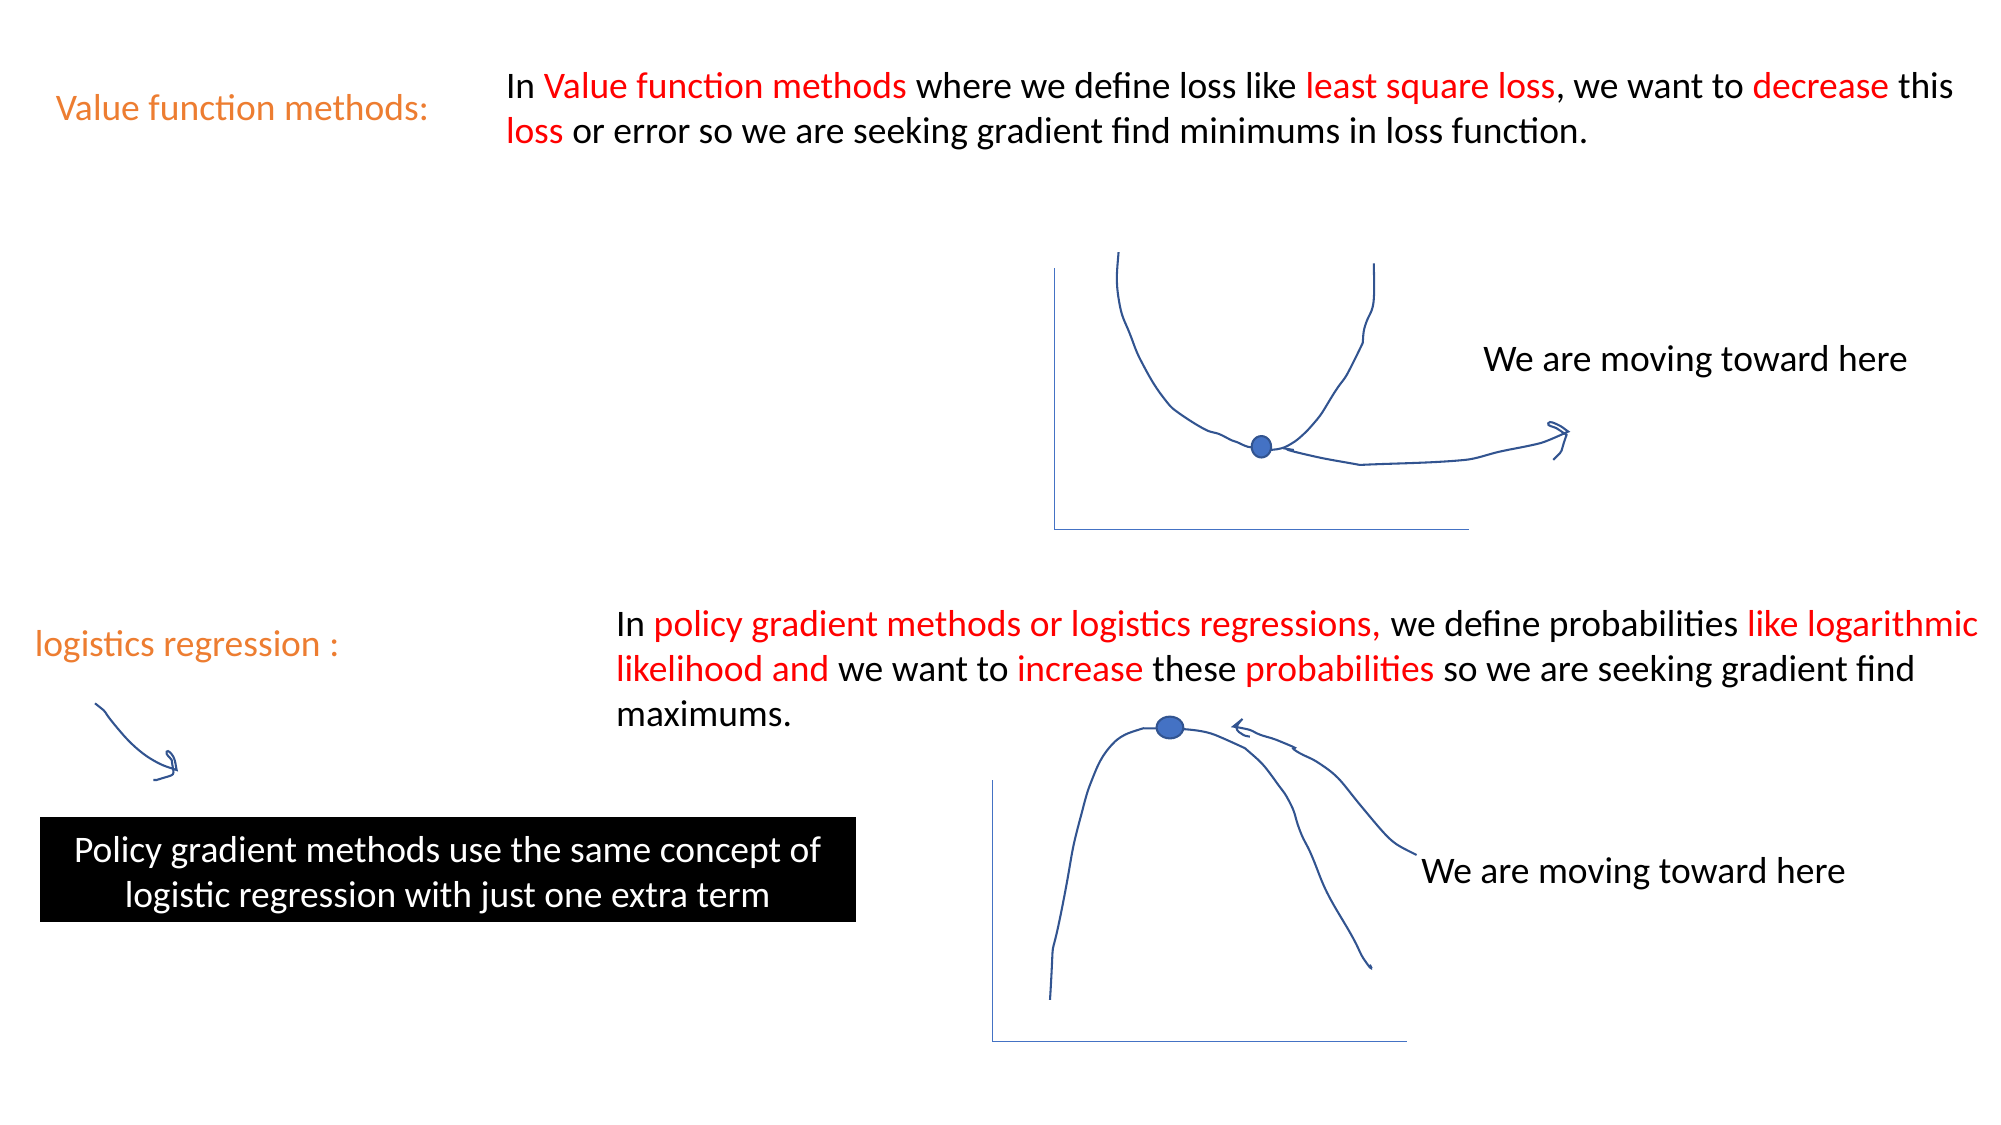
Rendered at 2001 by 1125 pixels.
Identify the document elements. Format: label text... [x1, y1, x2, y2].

text_box [1283, 420, 1571, 466]
text_box [1115, 252, 1376, 451]
text_box logistics regression : [20, 611, 601, 671]
text_box Value function methods: [41, 75, 477, 136]
text_box We are moving toward here [1468, 326, 1929, 387]
text_box [1230, 718, 1418, 856]
text_box In Value function methods where we define loss like least square loss, we want to decrease this loss or error so we are seeking gradient find minimums in loss function. [491, 53, 1971, 158]
text_box In policy gradient methods or logistics regressions, we define probabilities like logarithmic likelihood and we want to increase these probabilities so we are seeking gradient find maximums. [601, 591, 2000, 742]
text_box [1155, 715, 1185, 740]
text_box We are moving toward here [1406, 838, 1867, 899]
text_box [1250, 435, 1273, 459]
text_box [1048, 727, 1373, 1000]
text_box Policy gradient methods use the same concept of logistic regression with just one extra term [40, 817, 856, 922]
text_box [94, 702, 179, 782]
